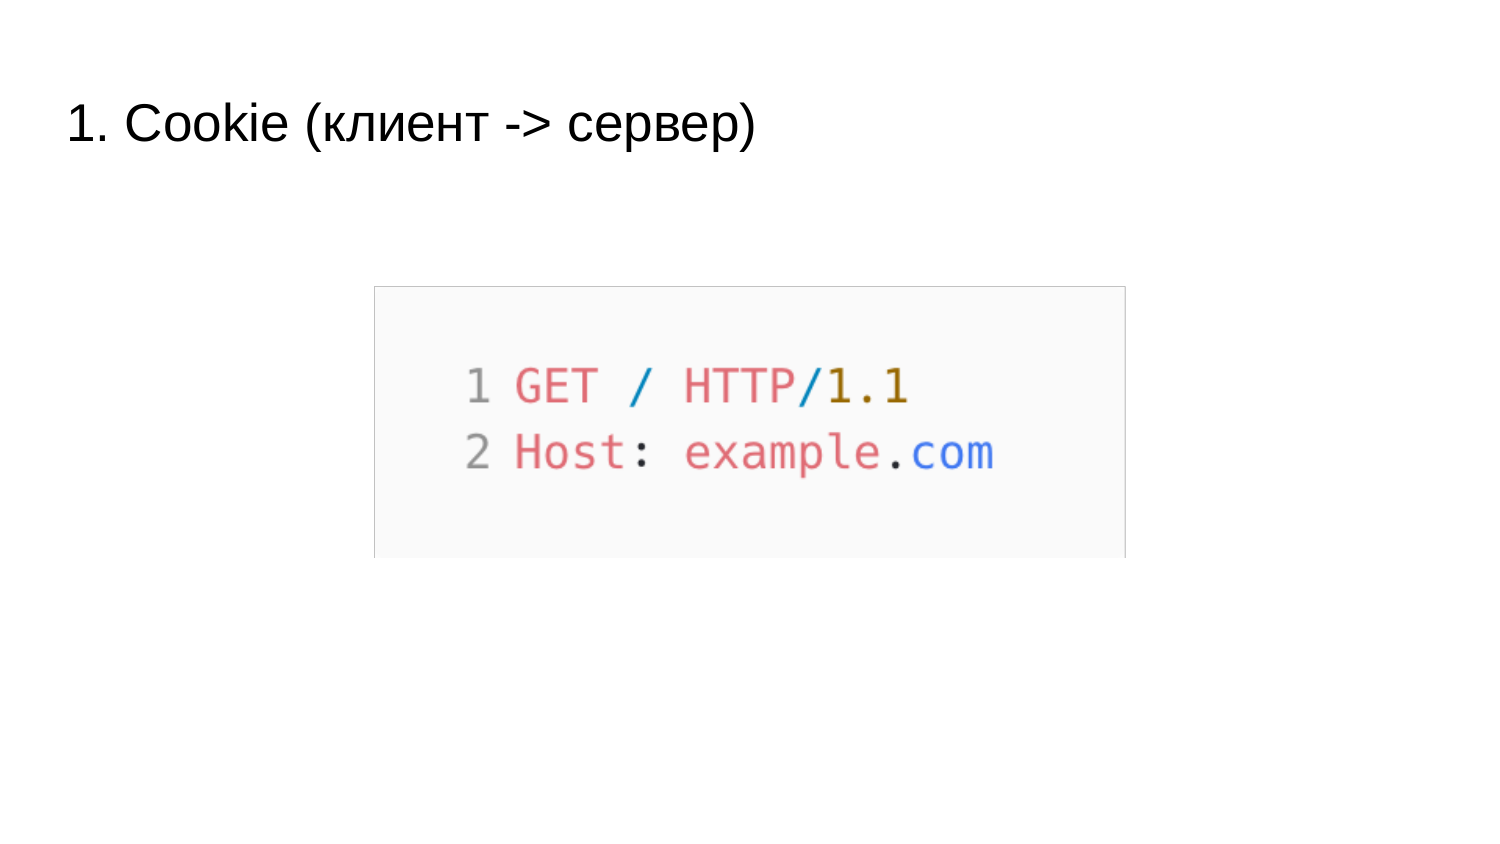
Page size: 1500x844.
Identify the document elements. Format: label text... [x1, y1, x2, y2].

title 1. Cookie (клиент -> сервер) [51, 72, 1449, 167]
picture [373, 285, 1127, 558]
